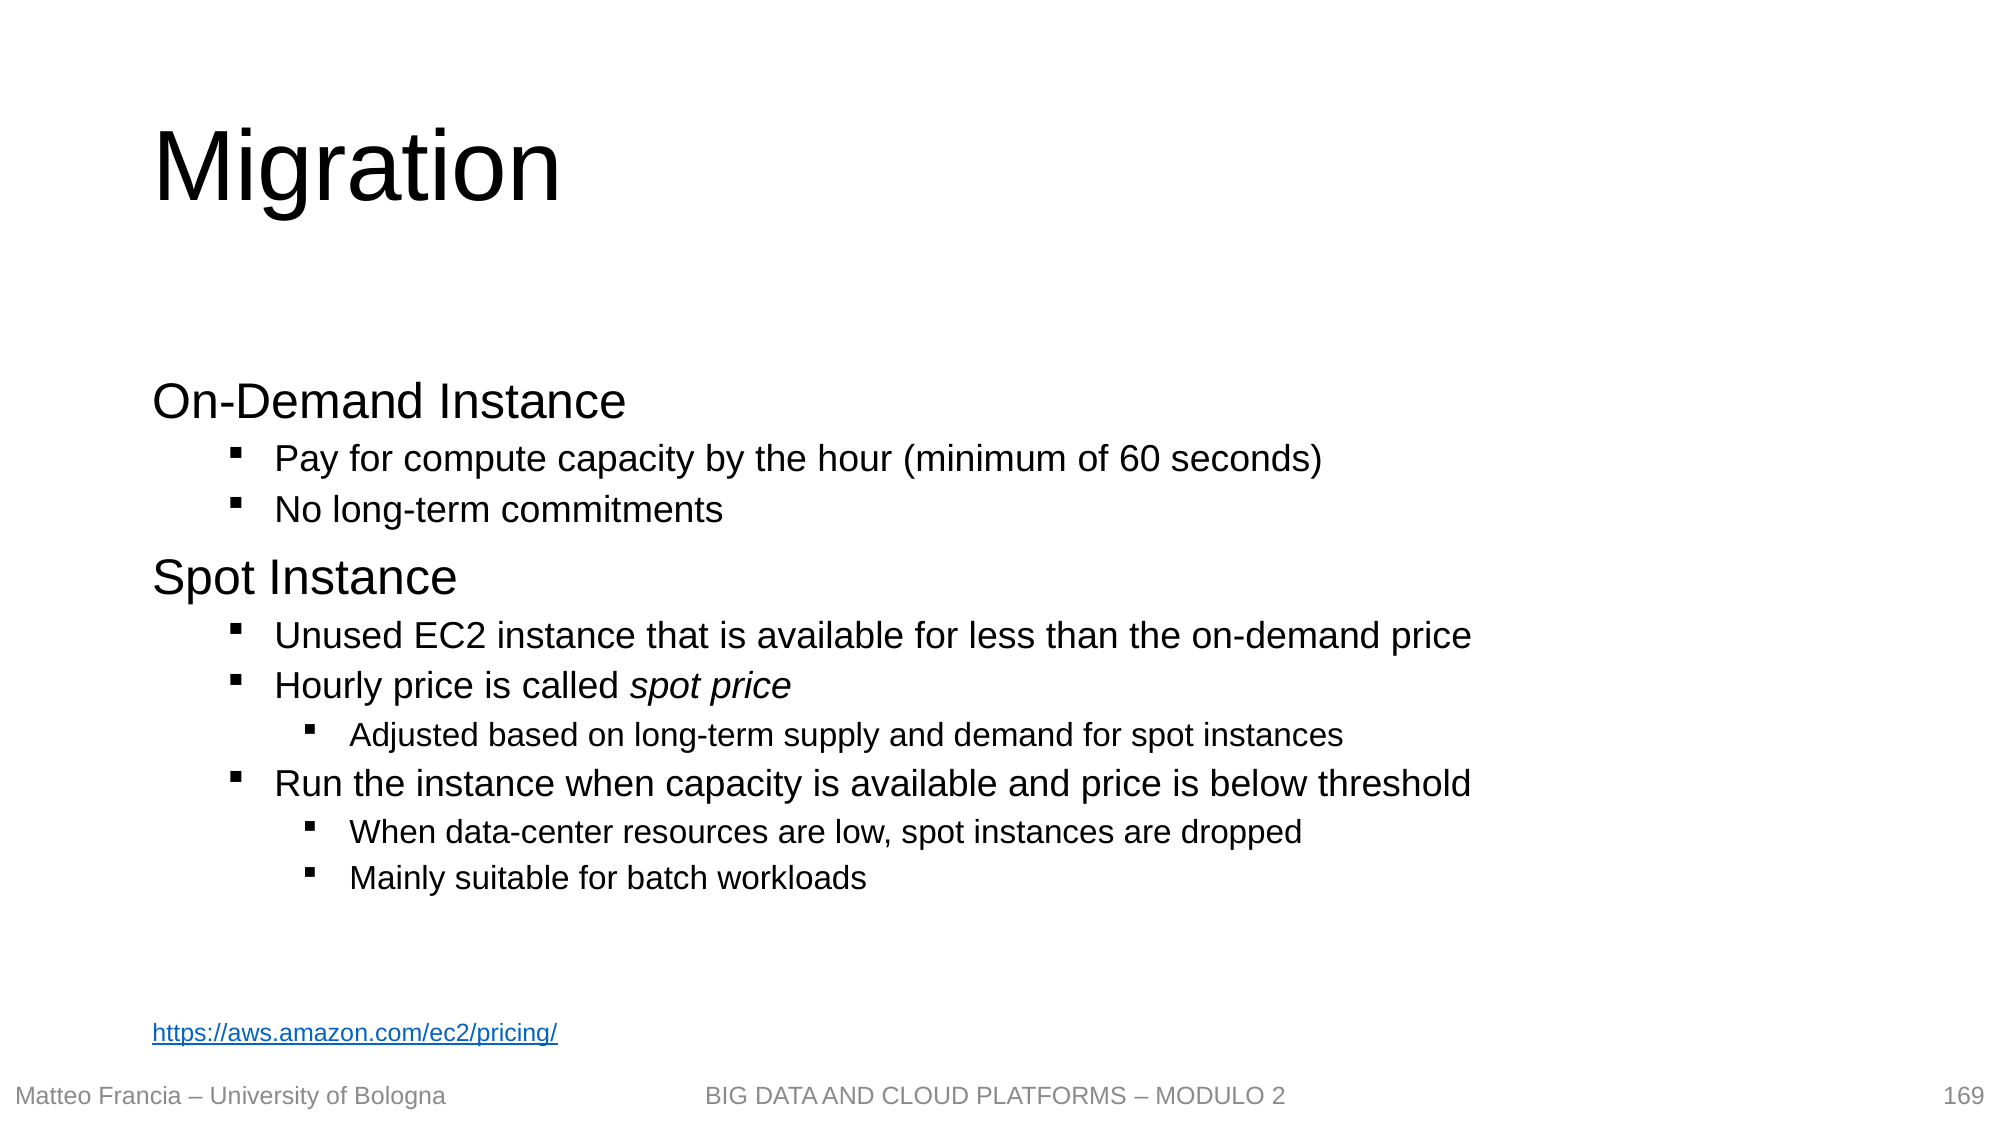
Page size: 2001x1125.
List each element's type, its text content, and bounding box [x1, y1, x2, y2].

list On-Demand Instance Pay for compute capacity by the hour (minimum of 60 seconds) No long-term commitments Spot Instance Unused EC2 instance that is available for less than the on-demand price Hourly price is called spot price Adjusted based on long-term supply and demand for spot instances Run the instance when capacity is available and price is below threshold When data-center resources are low, spot instances are dropped Mainly suitable for batch workloads [137, 278, 1863, 993]
list https://aws.amazon.com/ec2/pricing/ [137, 1003, 1863, 1064]
title Migration [137, 59, 1863, 278]
footer Matteo Francia – University of Bologna [0, 1065, 466, 1125]
slide_number 169 [1550, 1065, 2000, 1125]
